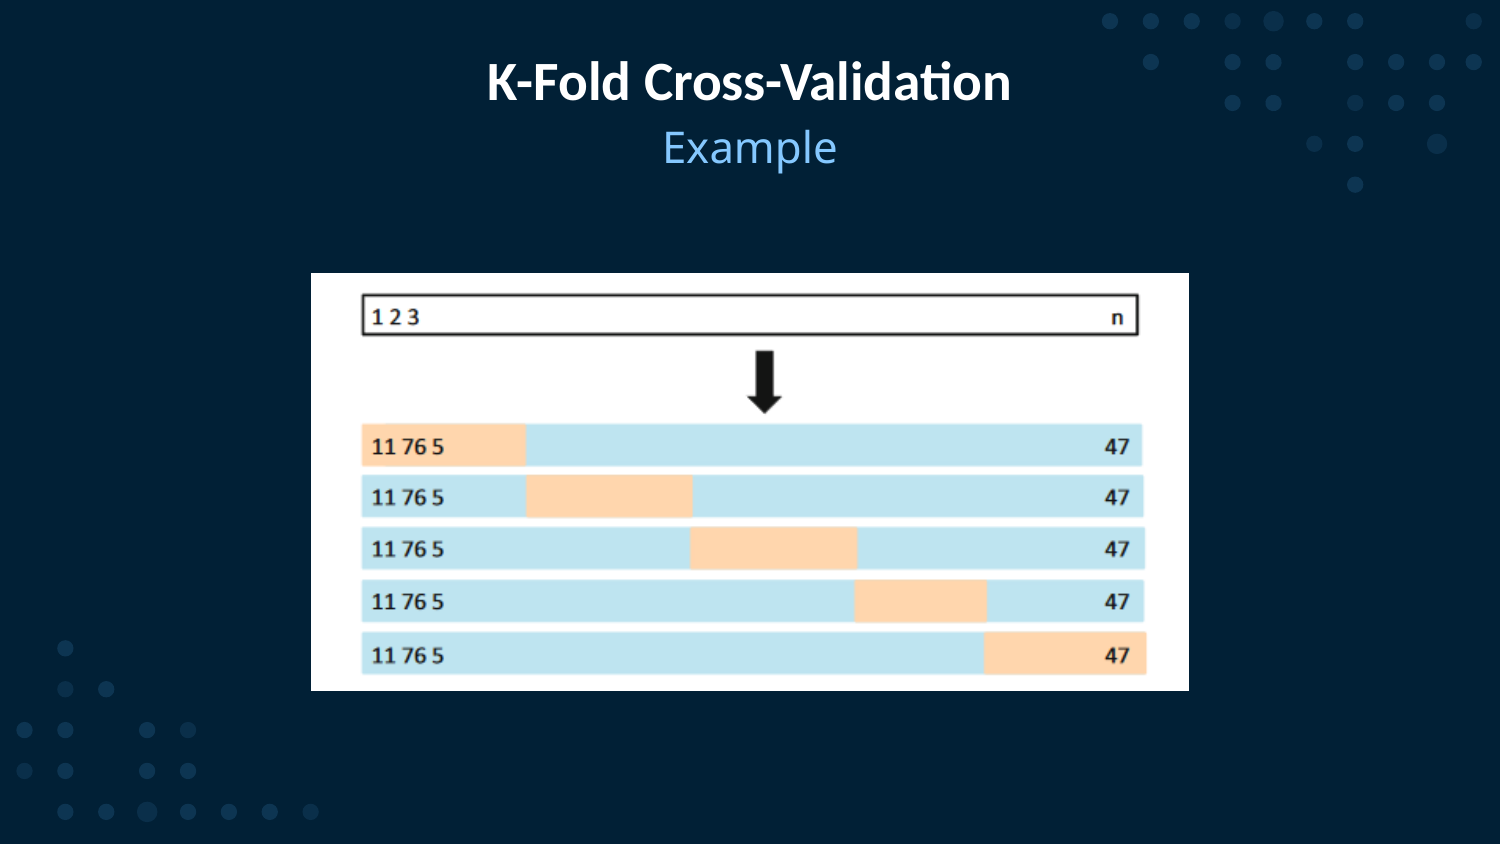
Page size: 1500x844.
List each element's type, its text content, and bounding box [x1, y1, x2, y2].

list Example [103, 120, 1397, 196]
picture [311, 273, 1189, 691]
title K-Fold Cross-Validation [103, 44, 1397, 120]
